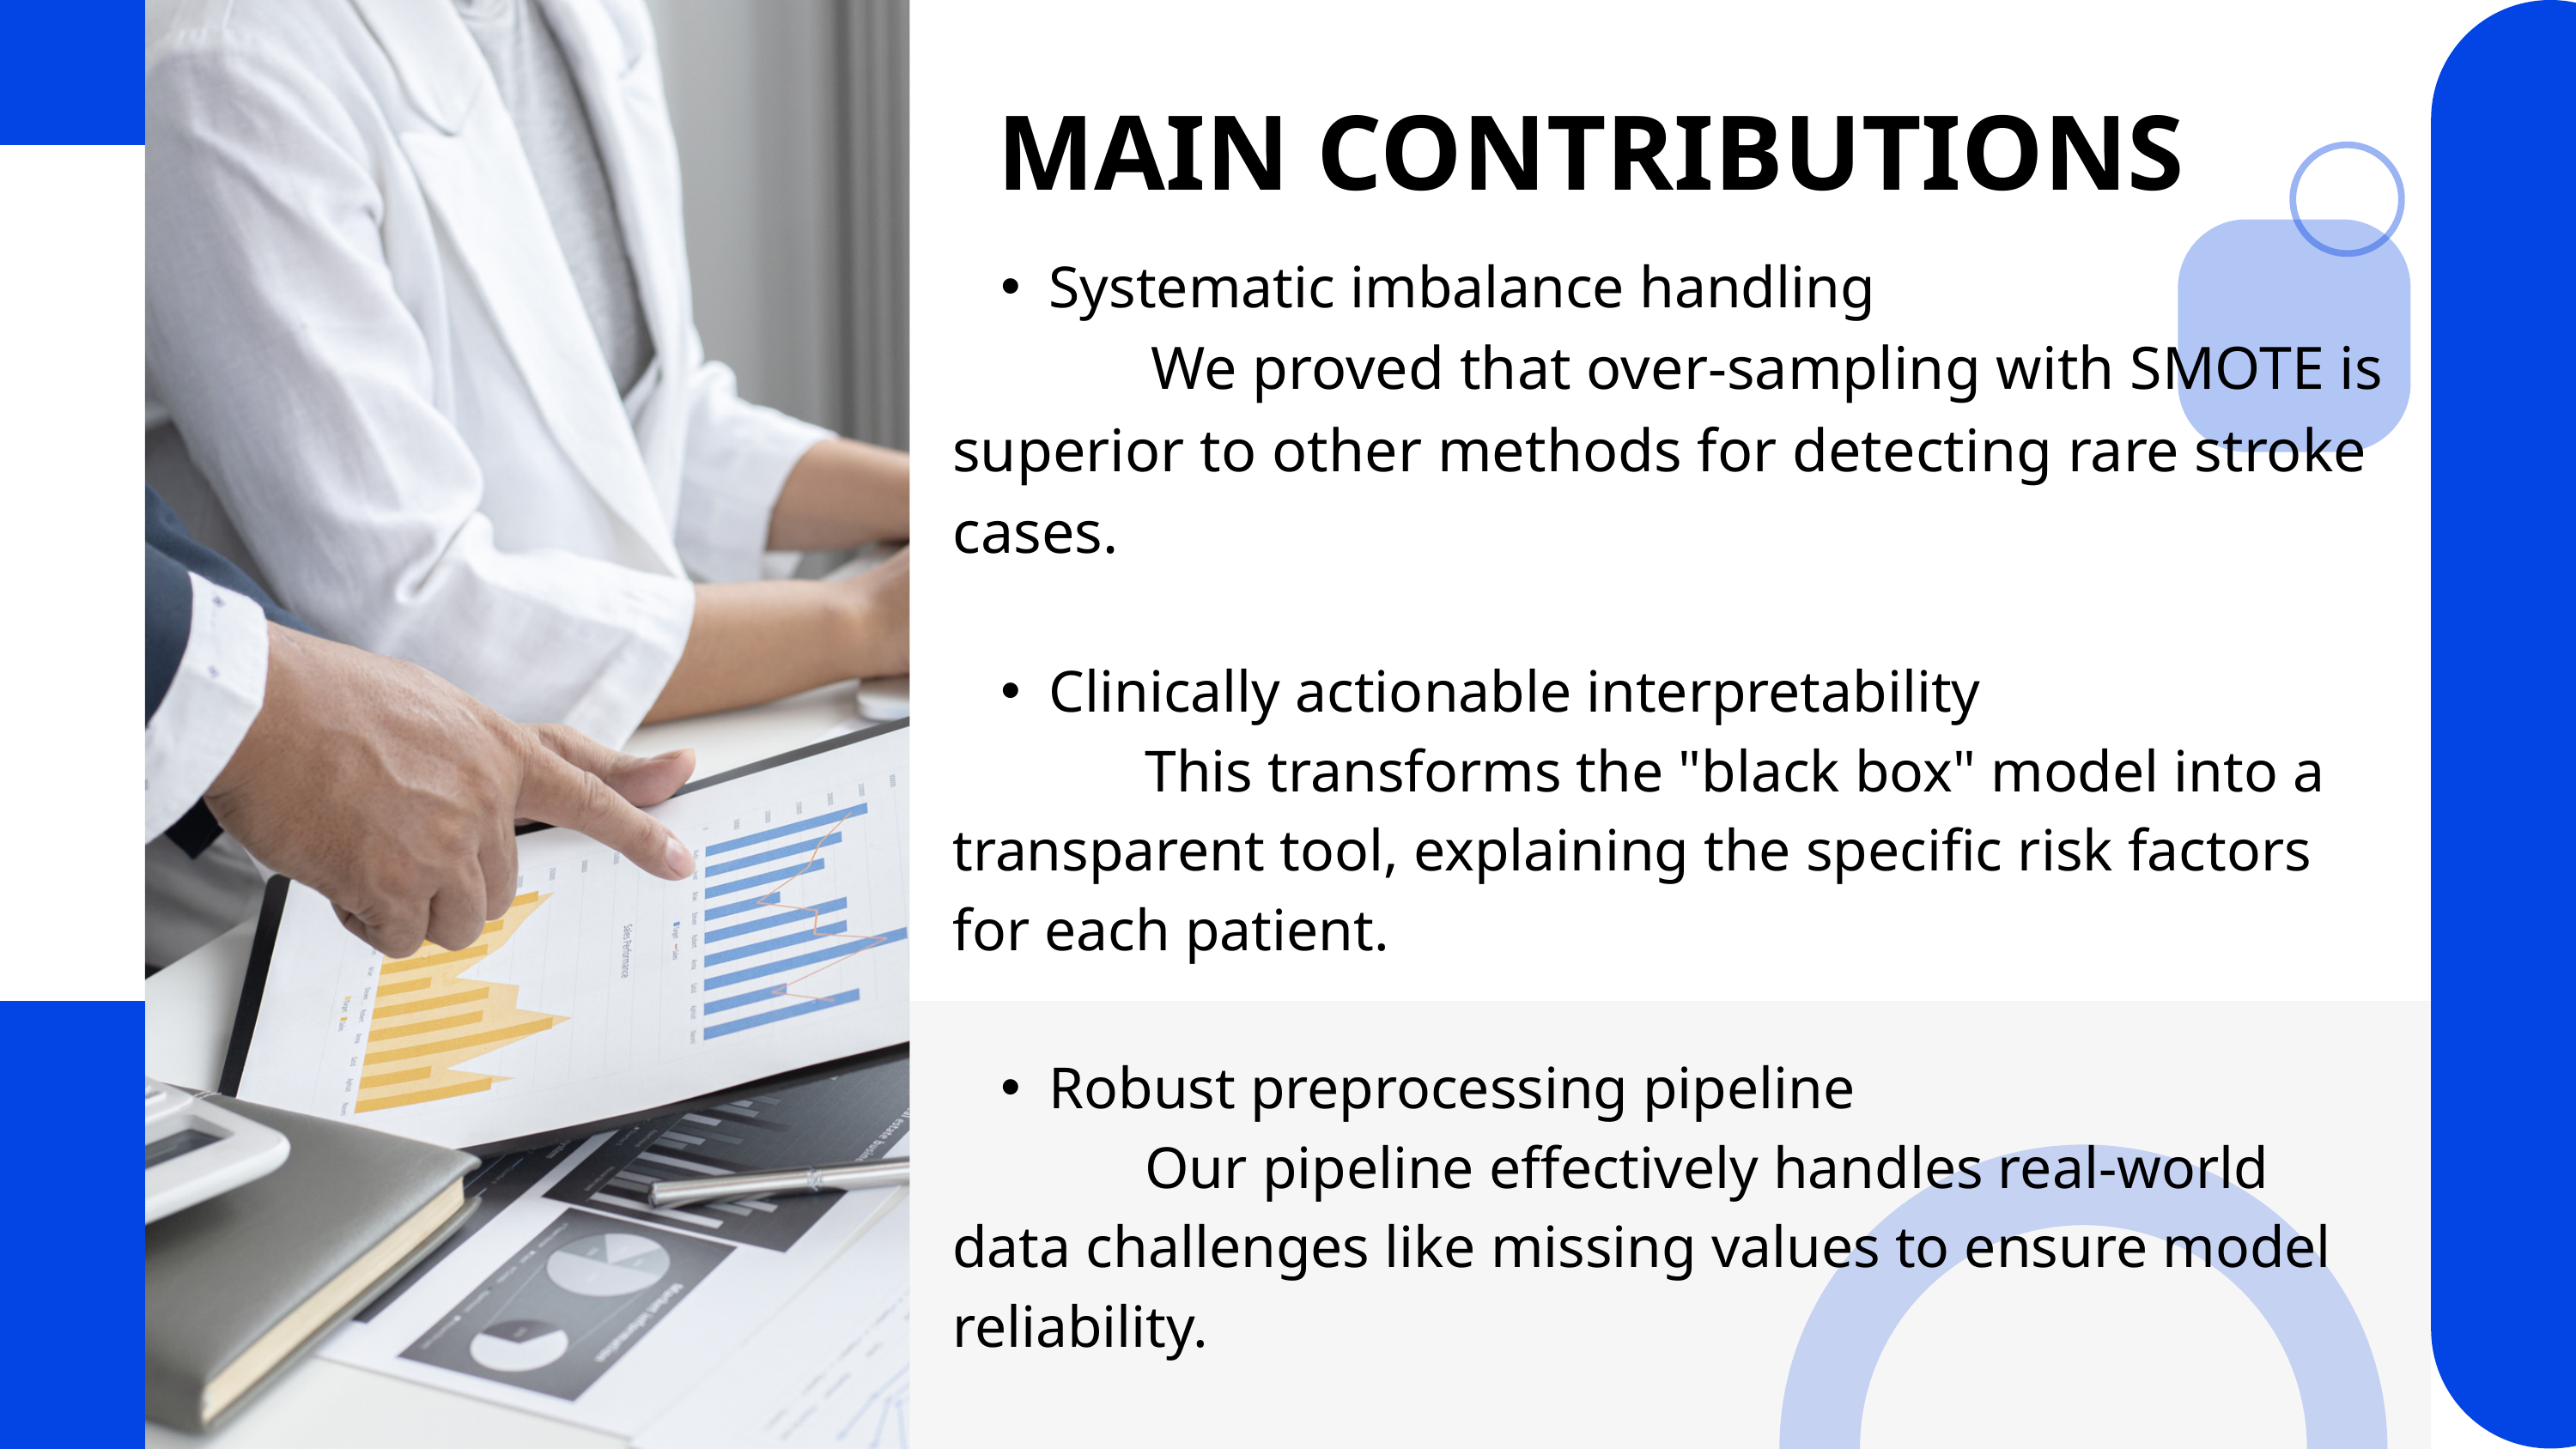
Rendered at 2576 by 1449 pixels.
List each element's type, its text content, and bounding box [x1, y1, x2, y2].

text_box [1819, 1185, 2348, 1449]
text_box Systematic imbalance handling We proved that over-sampling with SMOTE is superior to other methods for detecting rare stroke cases. Clinically actionable interpretability This transforms the "black box" model into a transparent tool, explaining the specific risk factors for each patient. Robust preprocessing pipeline Our pipeline effectively handles real-world data challenges like missing values to ensure model reliability. [952, 239, 2402, 998]
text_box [0, 1000, 145, 1449]
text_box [913, 1000, 2427, 1449]
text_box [2430, 0, 2576, 1449]
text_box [2292, 144, 2403, 254]
text_box MAIN CONTRIBUTIONS [997, 65, 2263, 211]
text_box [144, 0, 910, 1449]
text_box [2178, 219, 2411, 452]
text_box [0, 0, 145, 145]
